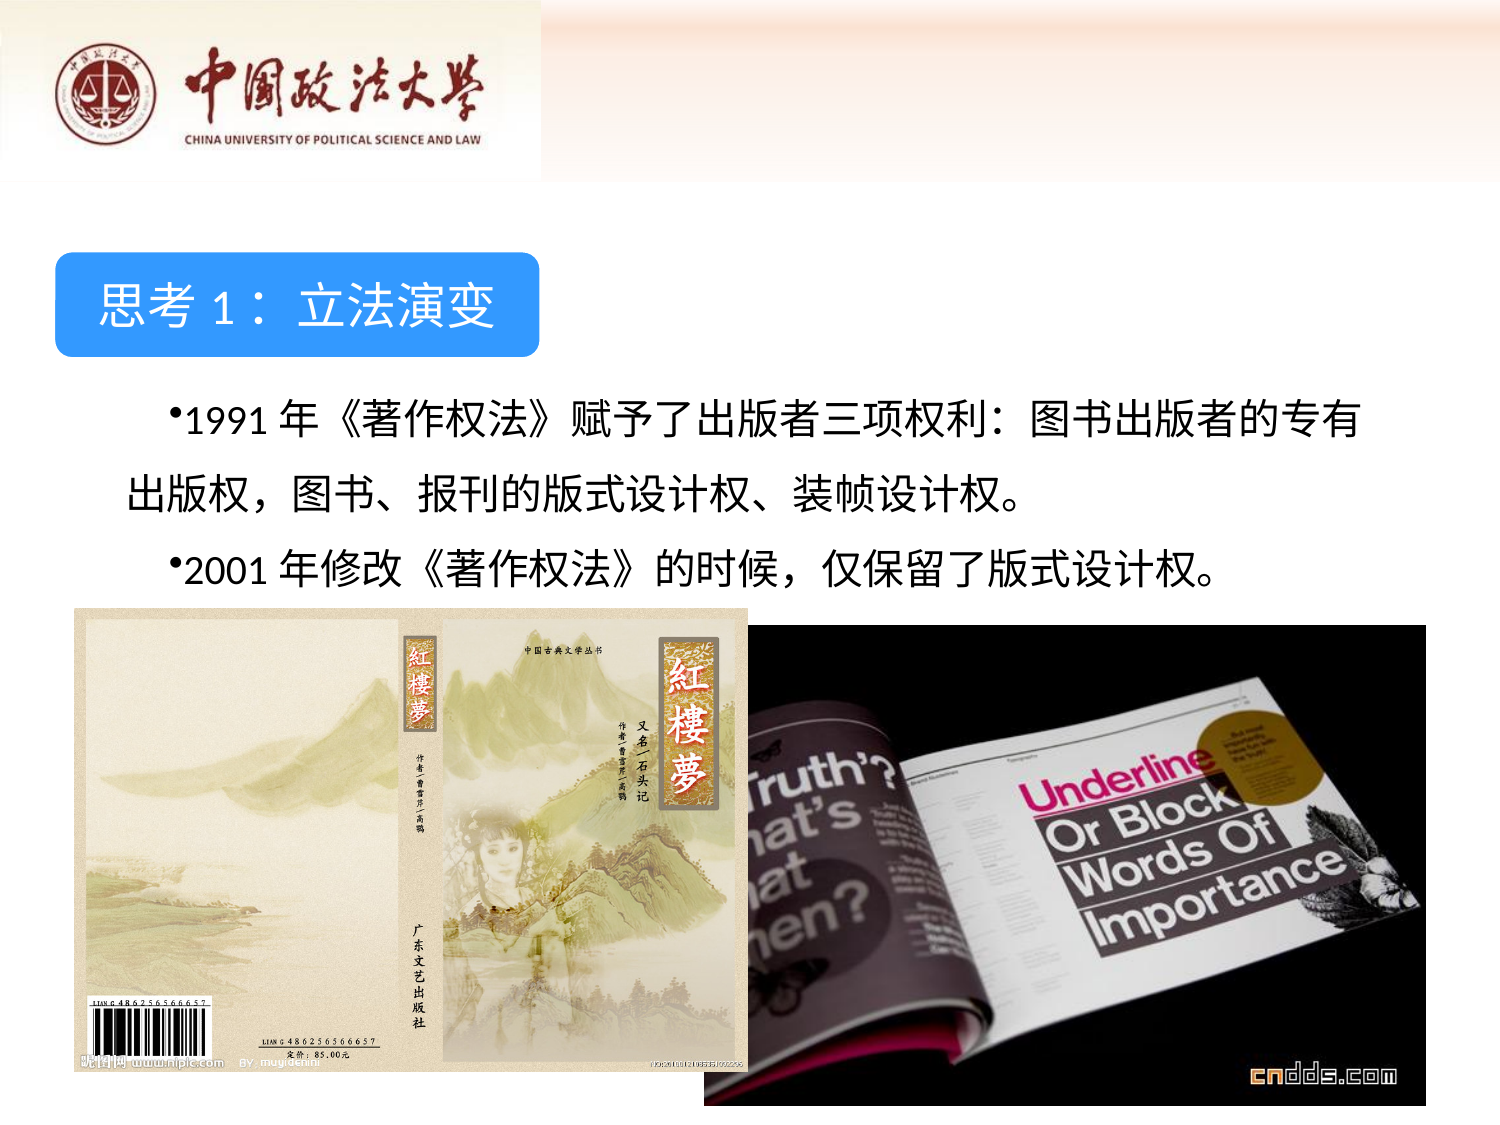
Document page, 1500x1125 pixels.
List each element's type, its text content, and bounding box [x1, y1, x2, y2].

text_box 1991年《著作权法》赋予了出版者三项权利：图书出版者的专有出版权，图书、报刊的版式设计权、装帧设计权。 2001年修改《著作权法》的时候，仅保留了版式设计权。 [110, 360, 1386, 601]
picture [74, 608, 1426, 1106]
text_box 思考1：立法演变 [54, 251, 541, 358]
picture [0, 0, 1500, 182]
